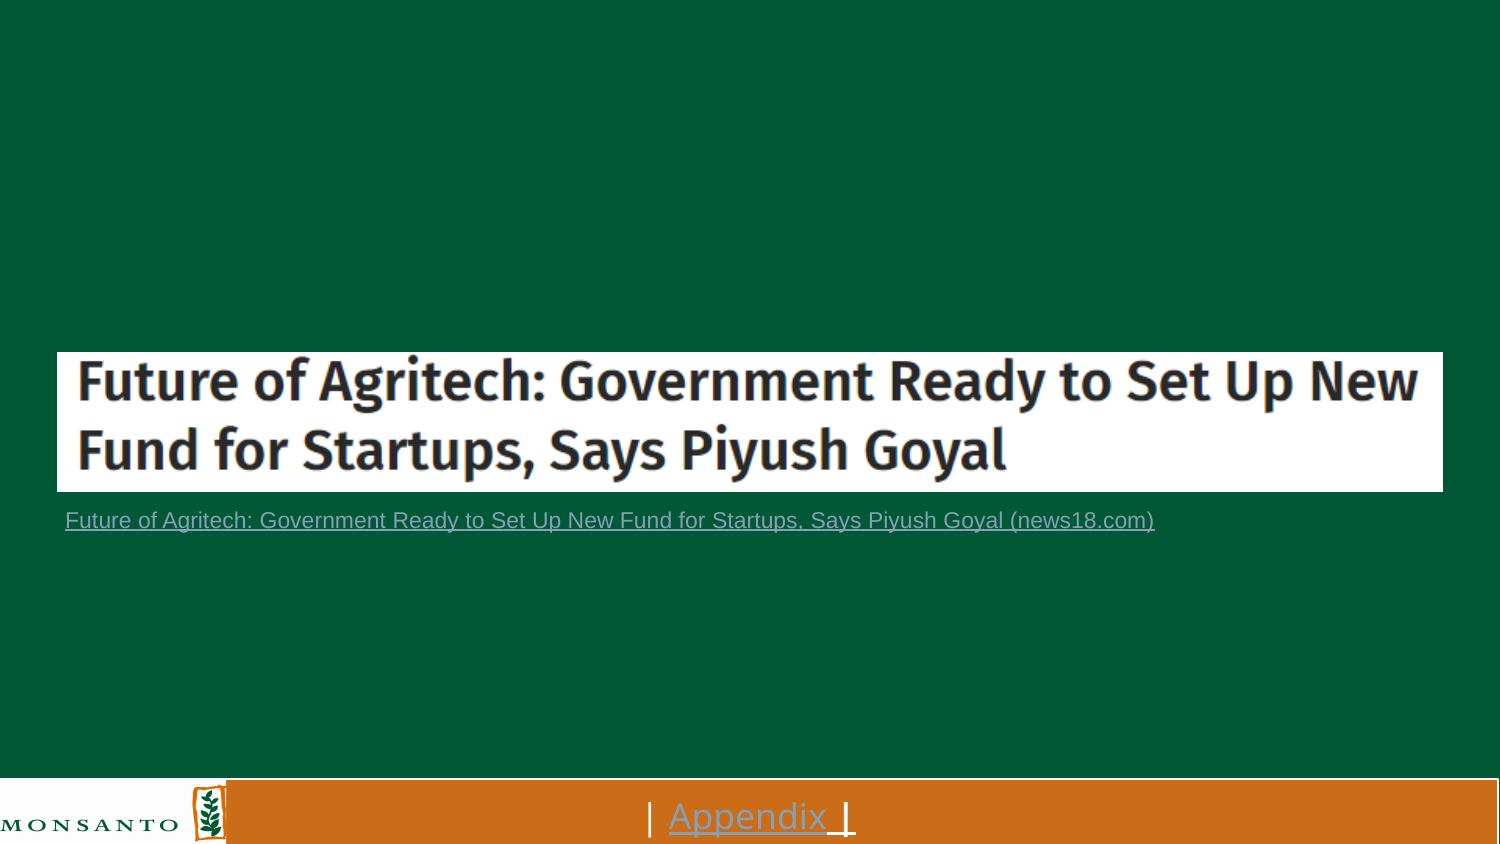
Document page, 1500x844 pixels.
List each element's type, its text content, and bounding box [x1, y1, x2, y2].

text_box Future of Agritech: Government Ready to Set Up New Fund for Startups, Says Piyush Goyal (news18.com) [50, 491, 1443, 547]
picture [56, 352, 1444, 492]
text_box | Appendix | [230, 779, 1498, 844]
picture [0, 778, 227, 844]
